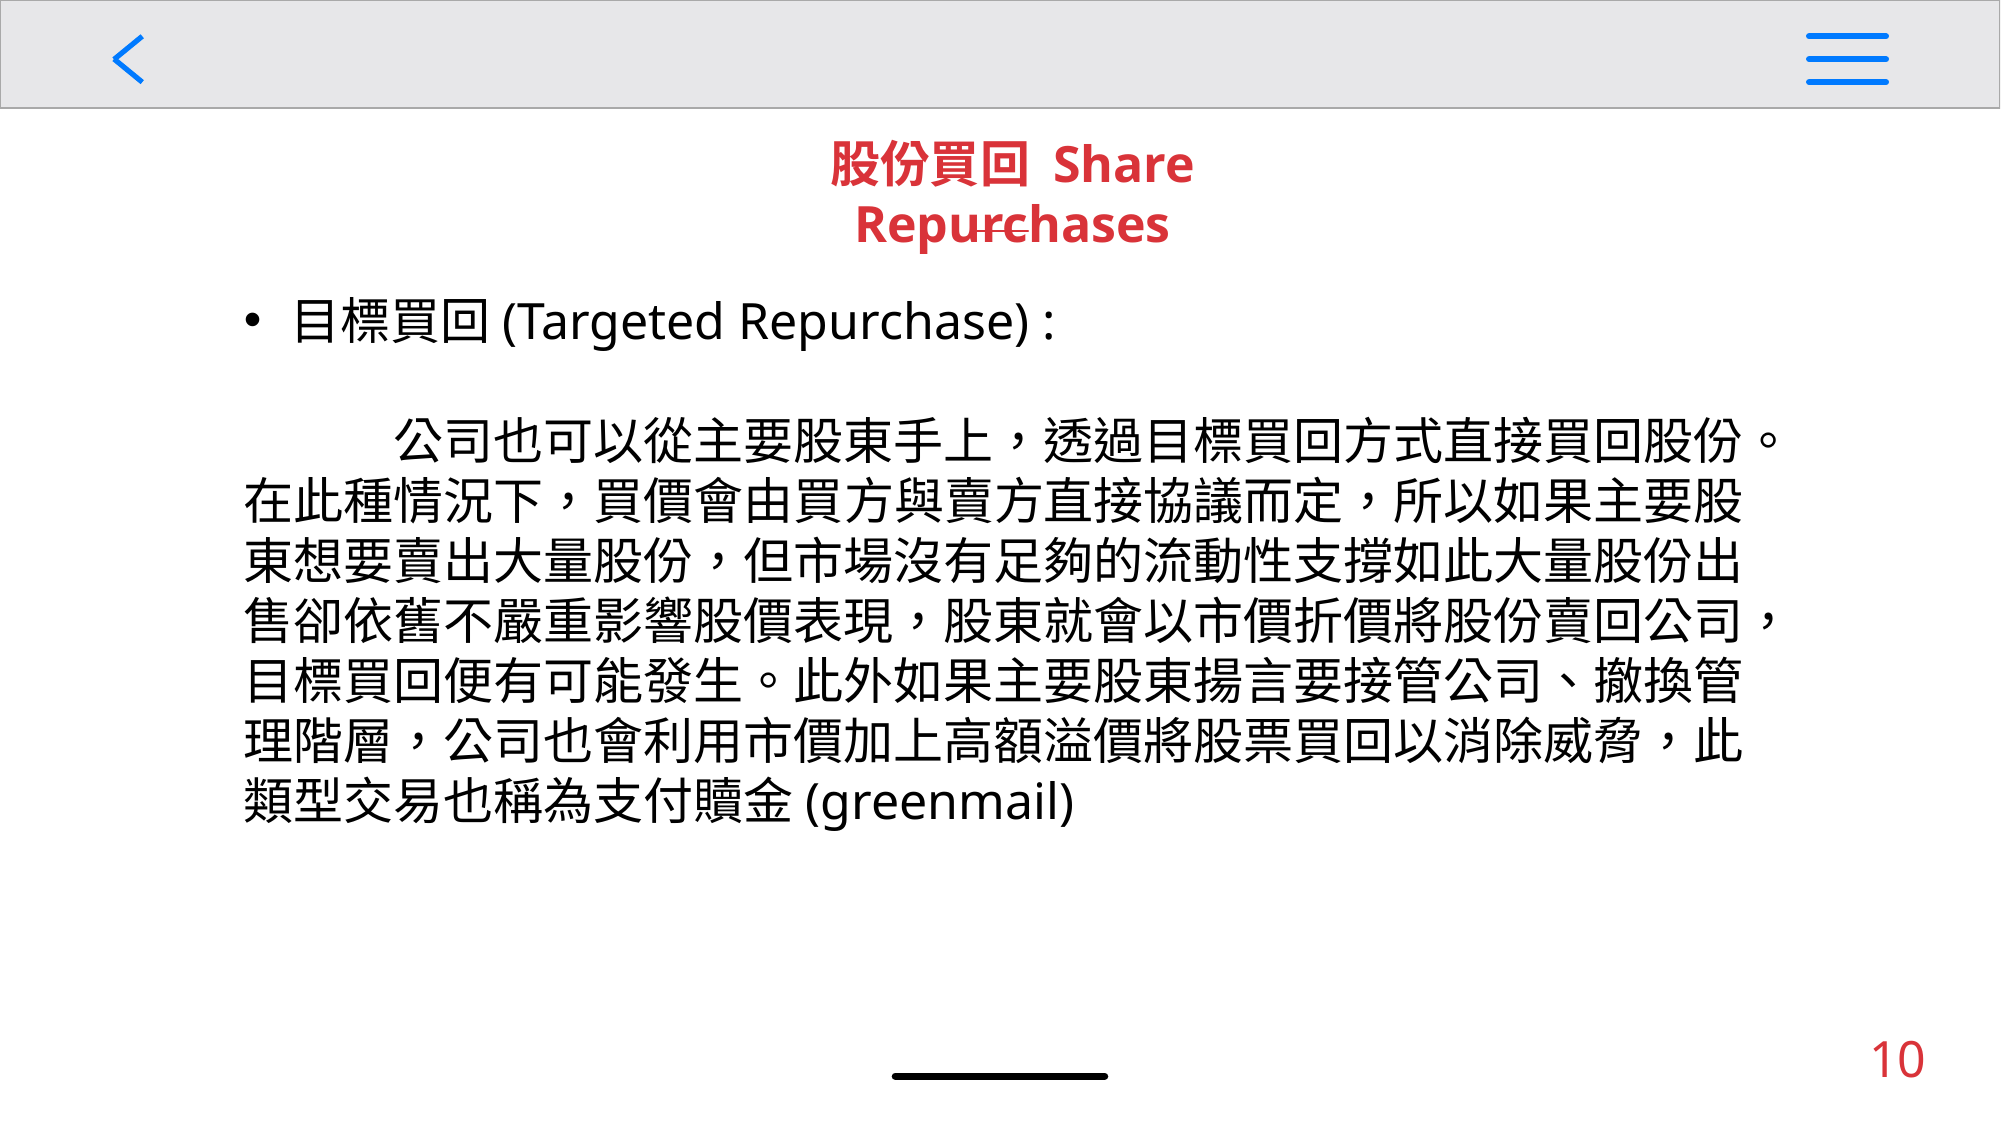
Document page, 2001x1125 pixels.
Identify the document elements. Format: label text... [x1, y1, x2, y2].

text_box 10 [1795, 1020, 2000, 1096]
text_box 目標買回(Targeted Repurchase) : 公司也可以從主要股東手上，透過目標買回方式直接買回股份。在此種情況下，買價會由買方與賣方直接協議而定，所以如果主要股東想要賣出大量股份，但市場沒有足夠的流動性支撐如此大量股份出售卻依舊不嚴重影響股價表現，股東就會以市價折價將股份賣回公司，目標買回便有可能發生。此外如果主要股東揚言要接管公司、撤換管理階層，公司也會利用市價加上高額溢價將股票買回以消除威脅，此類型交易也稱為支付贖金(greenmail) [229, 281, 1796, 837]
text_box 股份買回 Share Repurchases [661, 124, 1363, 260]
